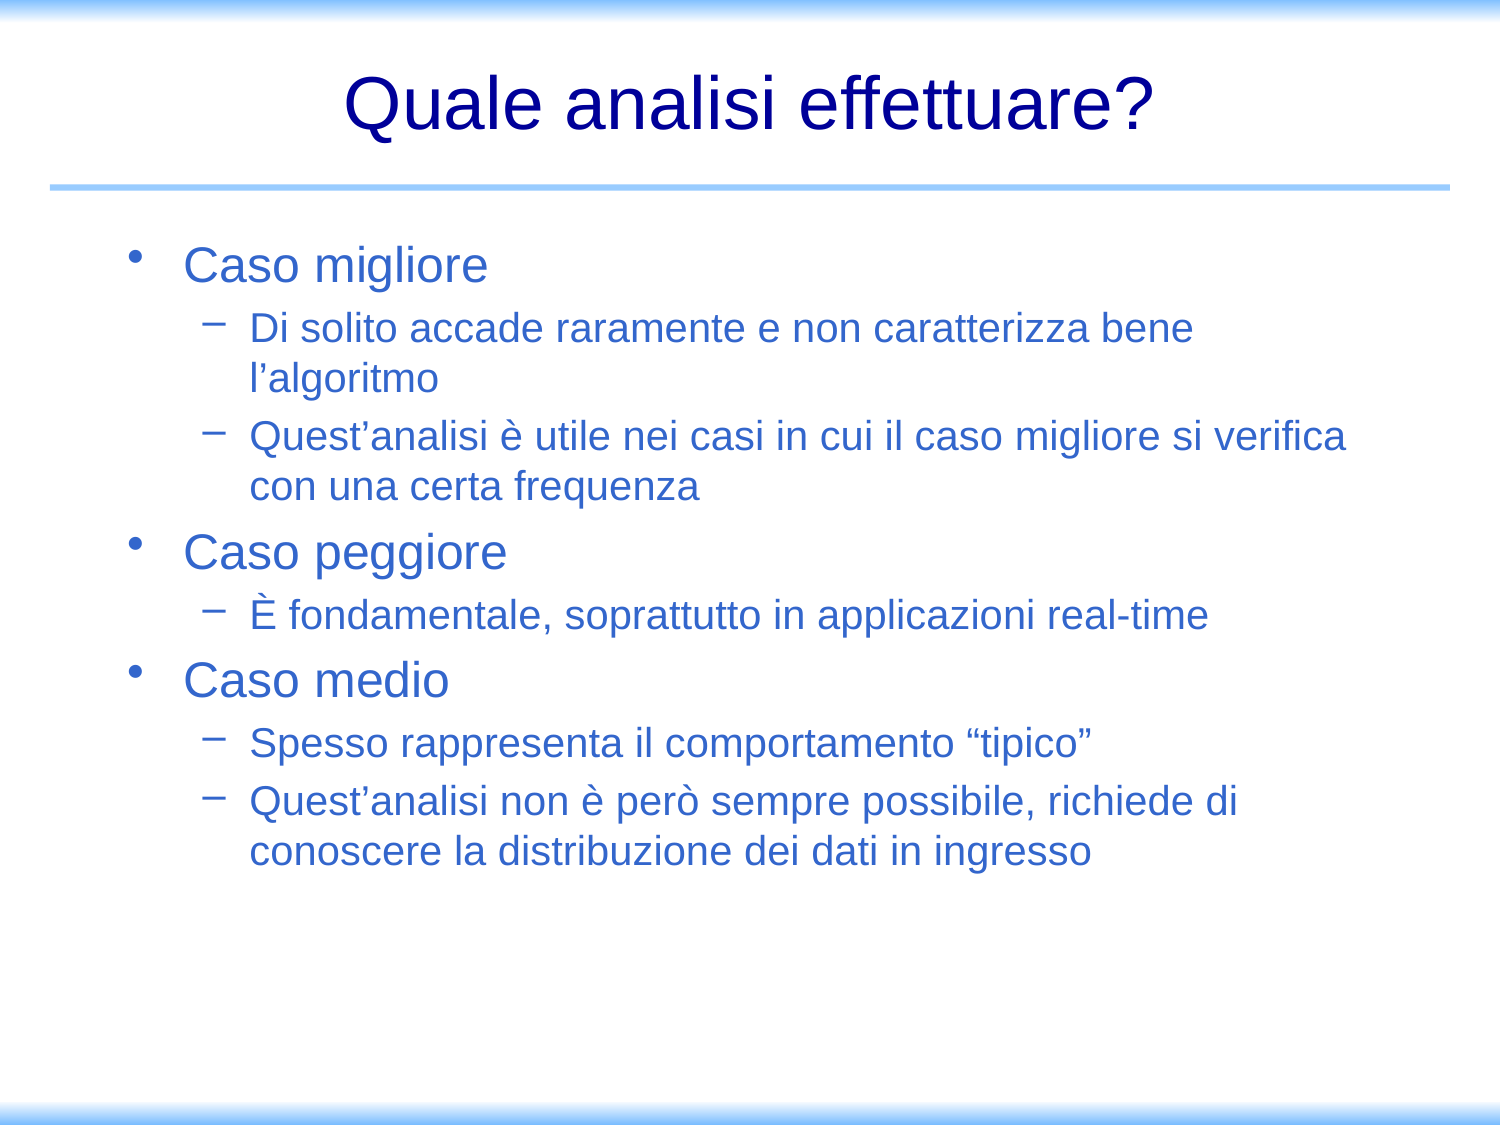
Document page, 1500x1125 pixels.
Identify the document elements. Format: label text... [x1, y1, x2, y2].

title Quale analisi effettuare? [112, 24, 1388, 175]
list Caso migliore Di solito accade raramente e non caratterizza bene l’algoritmo Quest’analisi è utile nei casi in cui il caso migliore si verifica con una certa frequenza Caso peggiore È fondamentale, soprattutto in applicazioni real-time Caso medio Spesso rappresenta il comportamento “tipico” Quest’analisi non è però sempre possibile, richiede di conoscere la distribuzione dei dati in ingresso [112, 224, 1388, 1038]
